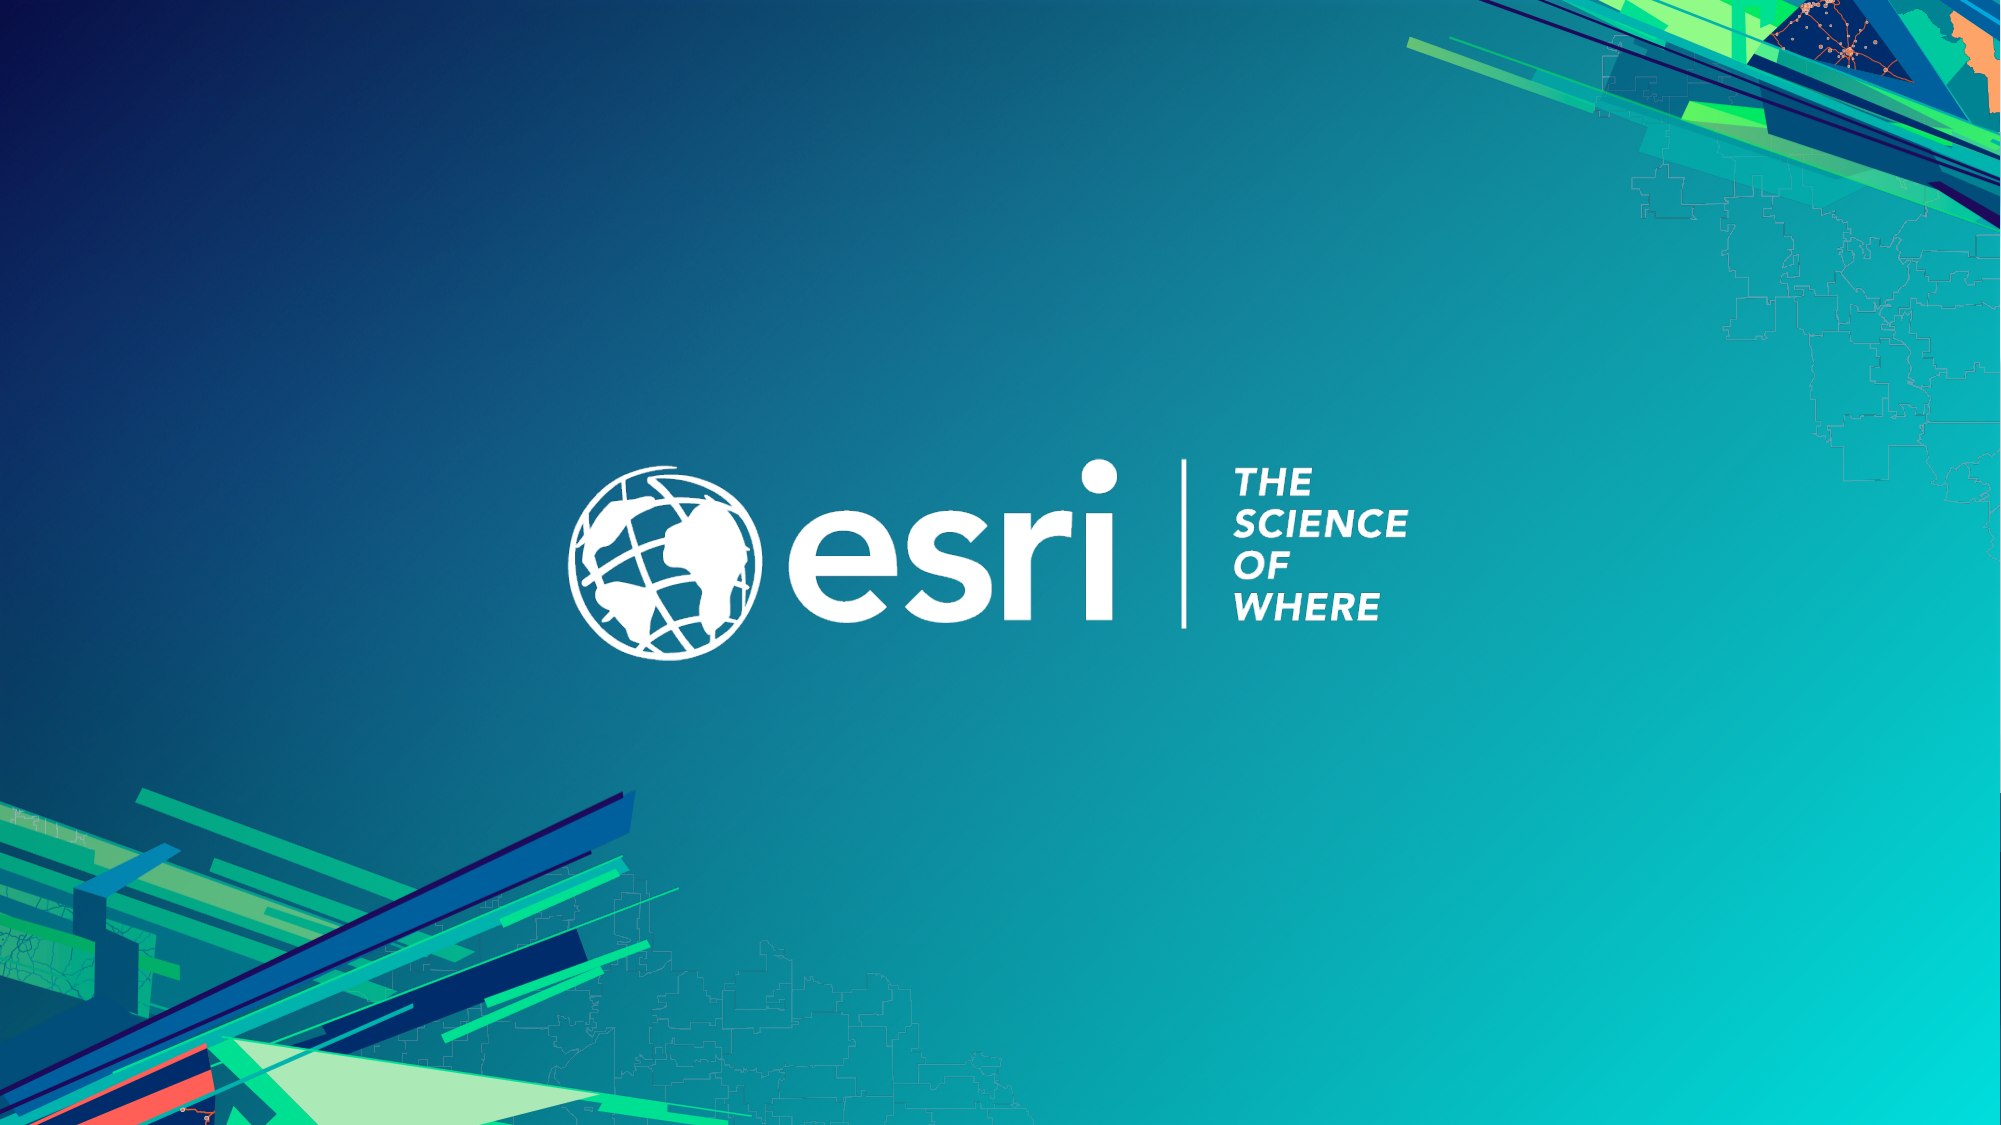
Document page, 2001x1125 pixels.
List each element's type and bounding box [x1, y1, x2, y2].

text_box [0, 0, 2000, 1125]
picture [501, 408, 1499, 717]
